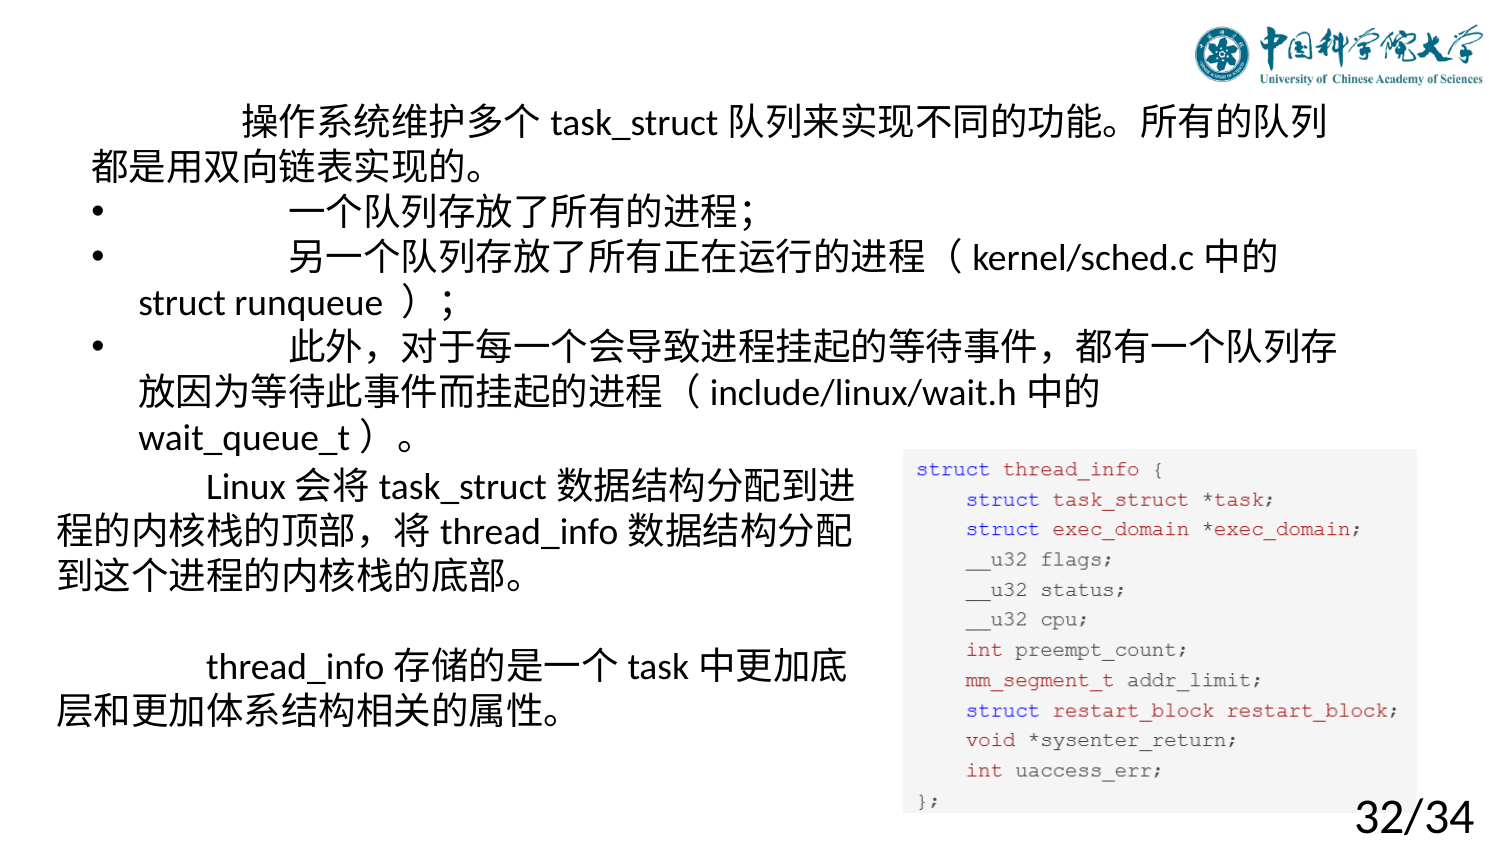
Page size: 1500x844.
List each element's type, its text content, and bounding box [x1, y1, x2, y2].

picture [1194, 20, 1484, 90]
text_box 32/34 [1328, 776, 1500, 844]
text_box 操作系统维护多个task_struct队列来实现不同的功能。所有的队列都是用双向链表实现的。 一个队列存放了所有的进程； 另一个队列存放了所有正在运行的进程（kernel/sched.c中的struct runqueue ）； 此外，对于每一个会导致进程挂起的等待事件，都有一个队列存放因为等待此事件而挂起的进程（include/linux/wait.h中的wait_queue_t）。 [76, 90, 1365, 466]
text_box Linux会将task_struct数据结构分配到进程的内核栈的顶部，将thread_info数据结构分配到这个进程的内核栈的底部。 thread_info存储的是一个task中更加底层和更加体系结构相关的属性。 [41, 454, 892, 740]
picture [903, 449, 1417, 813]
